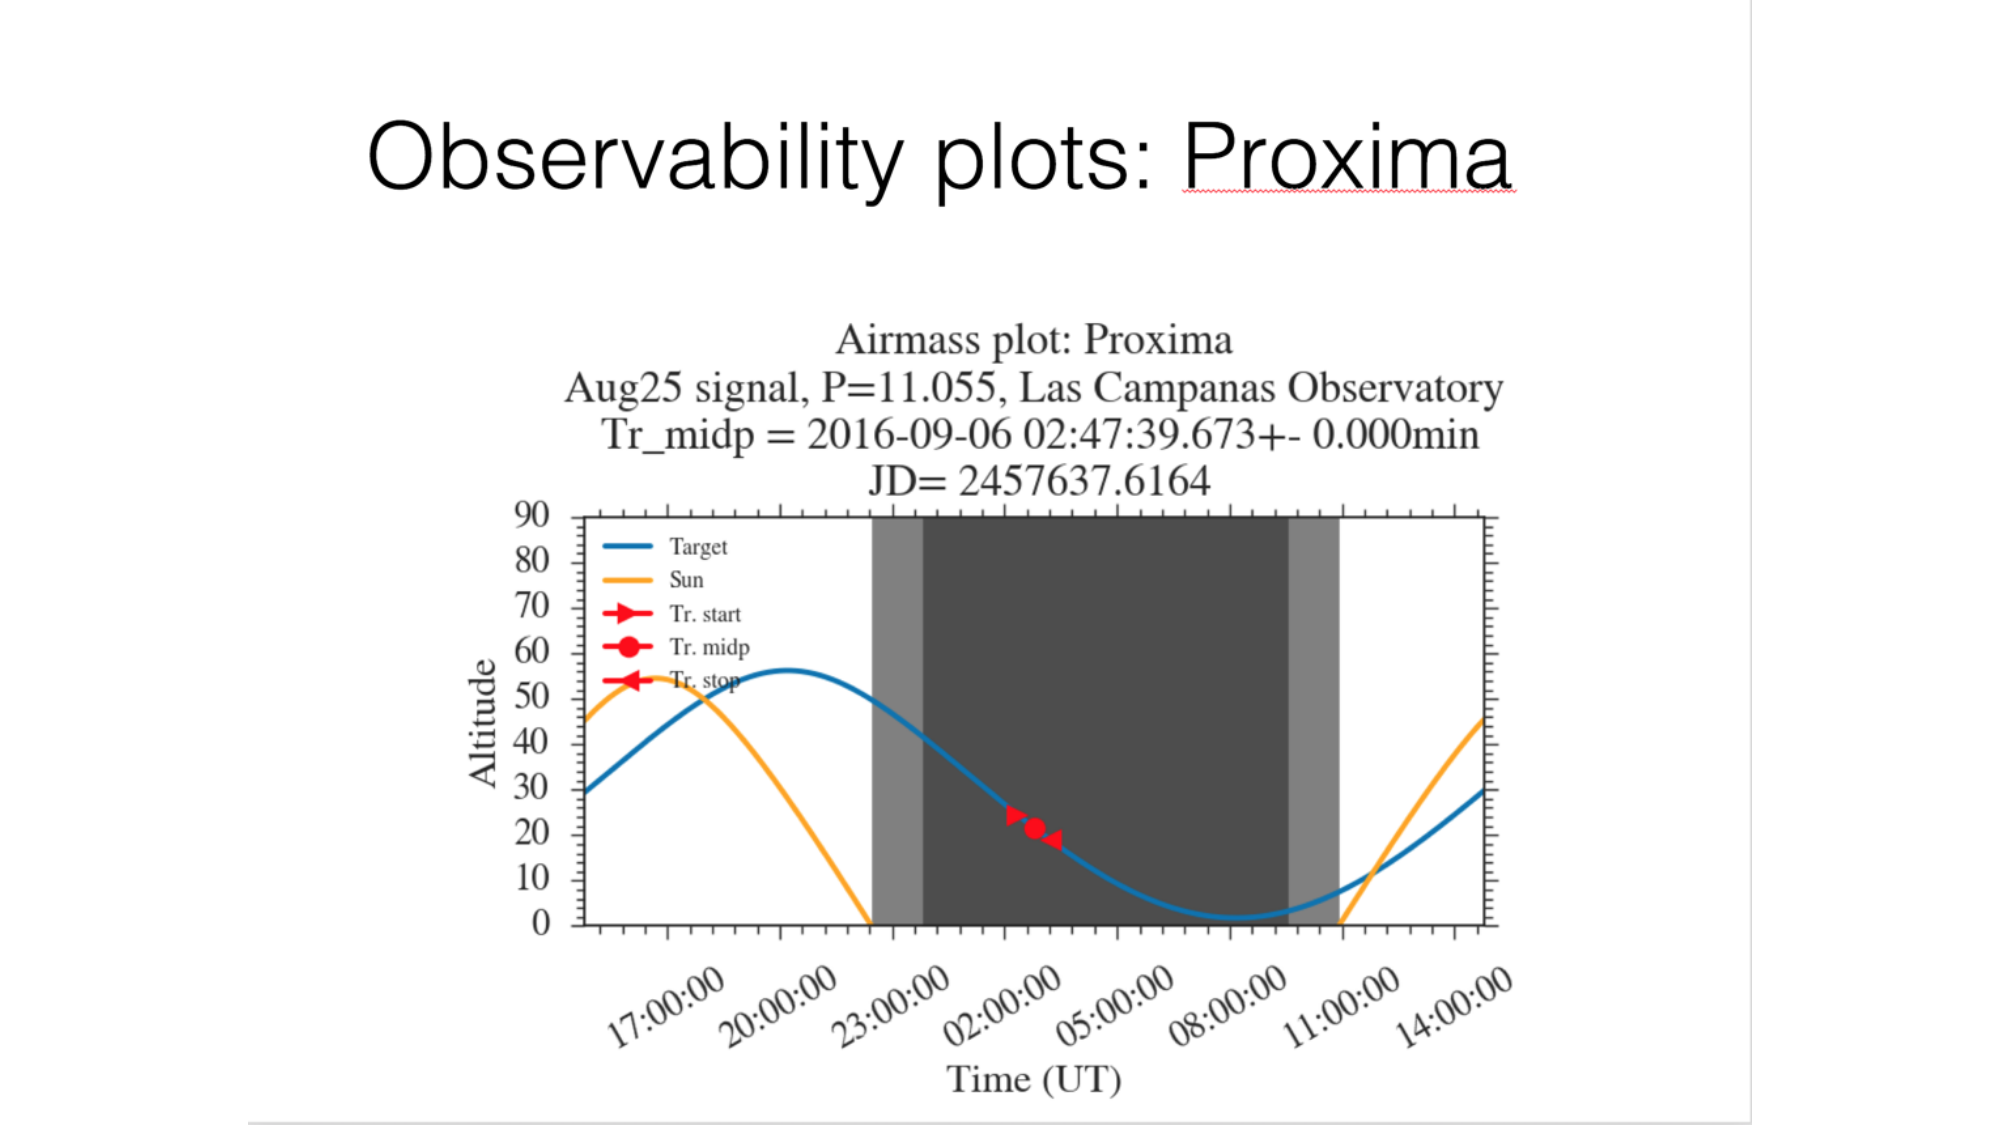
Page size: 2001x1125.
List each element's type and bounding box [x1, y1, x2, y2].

picture [248, 0, 1752, 1125]
